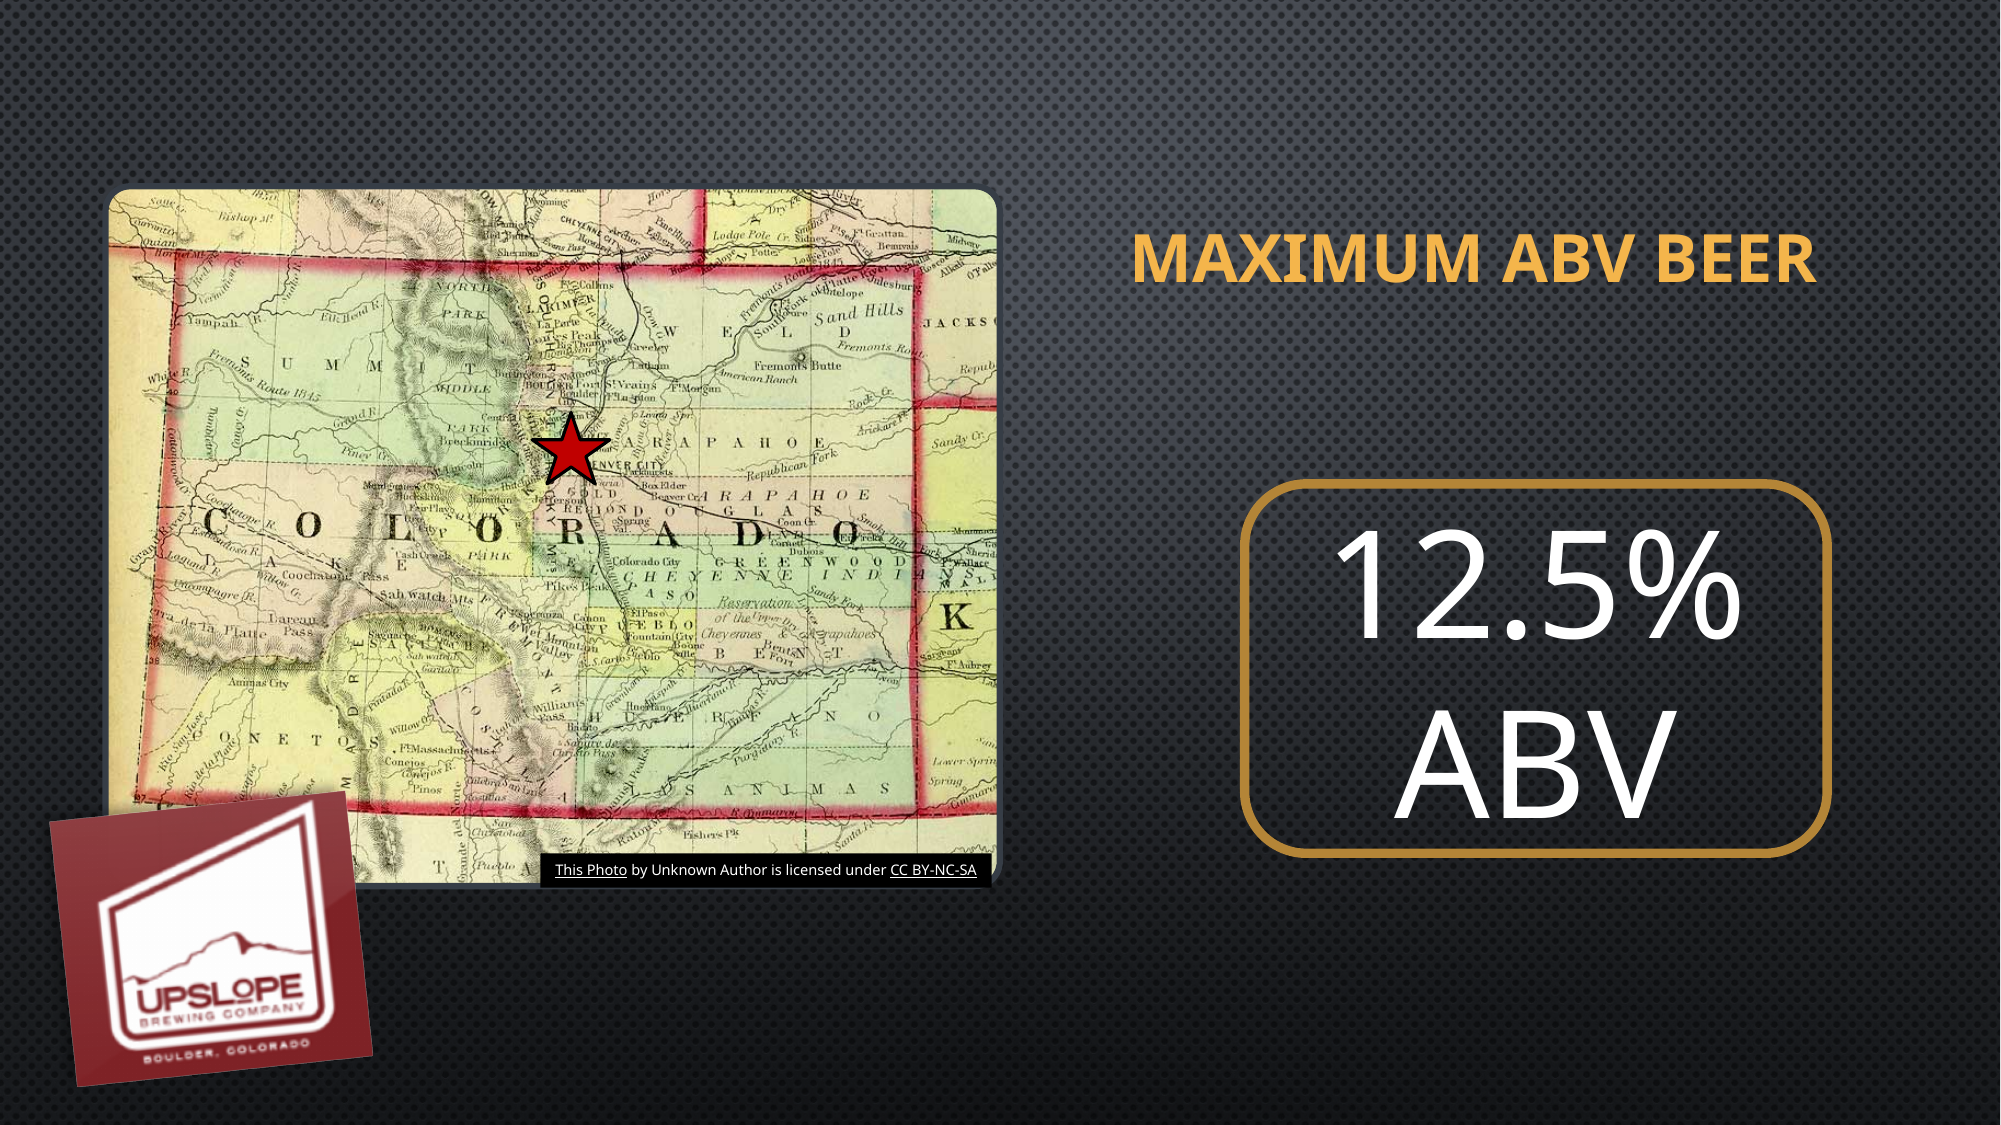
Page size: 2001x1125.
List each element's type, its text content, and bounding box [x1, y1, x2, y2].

title Maximum ABV BEER [1053, 99, 1894, 413]
text_box 12.5% ABV [1243, 482, 1829, 855]
picture [50, 186, 1001, 1086]
